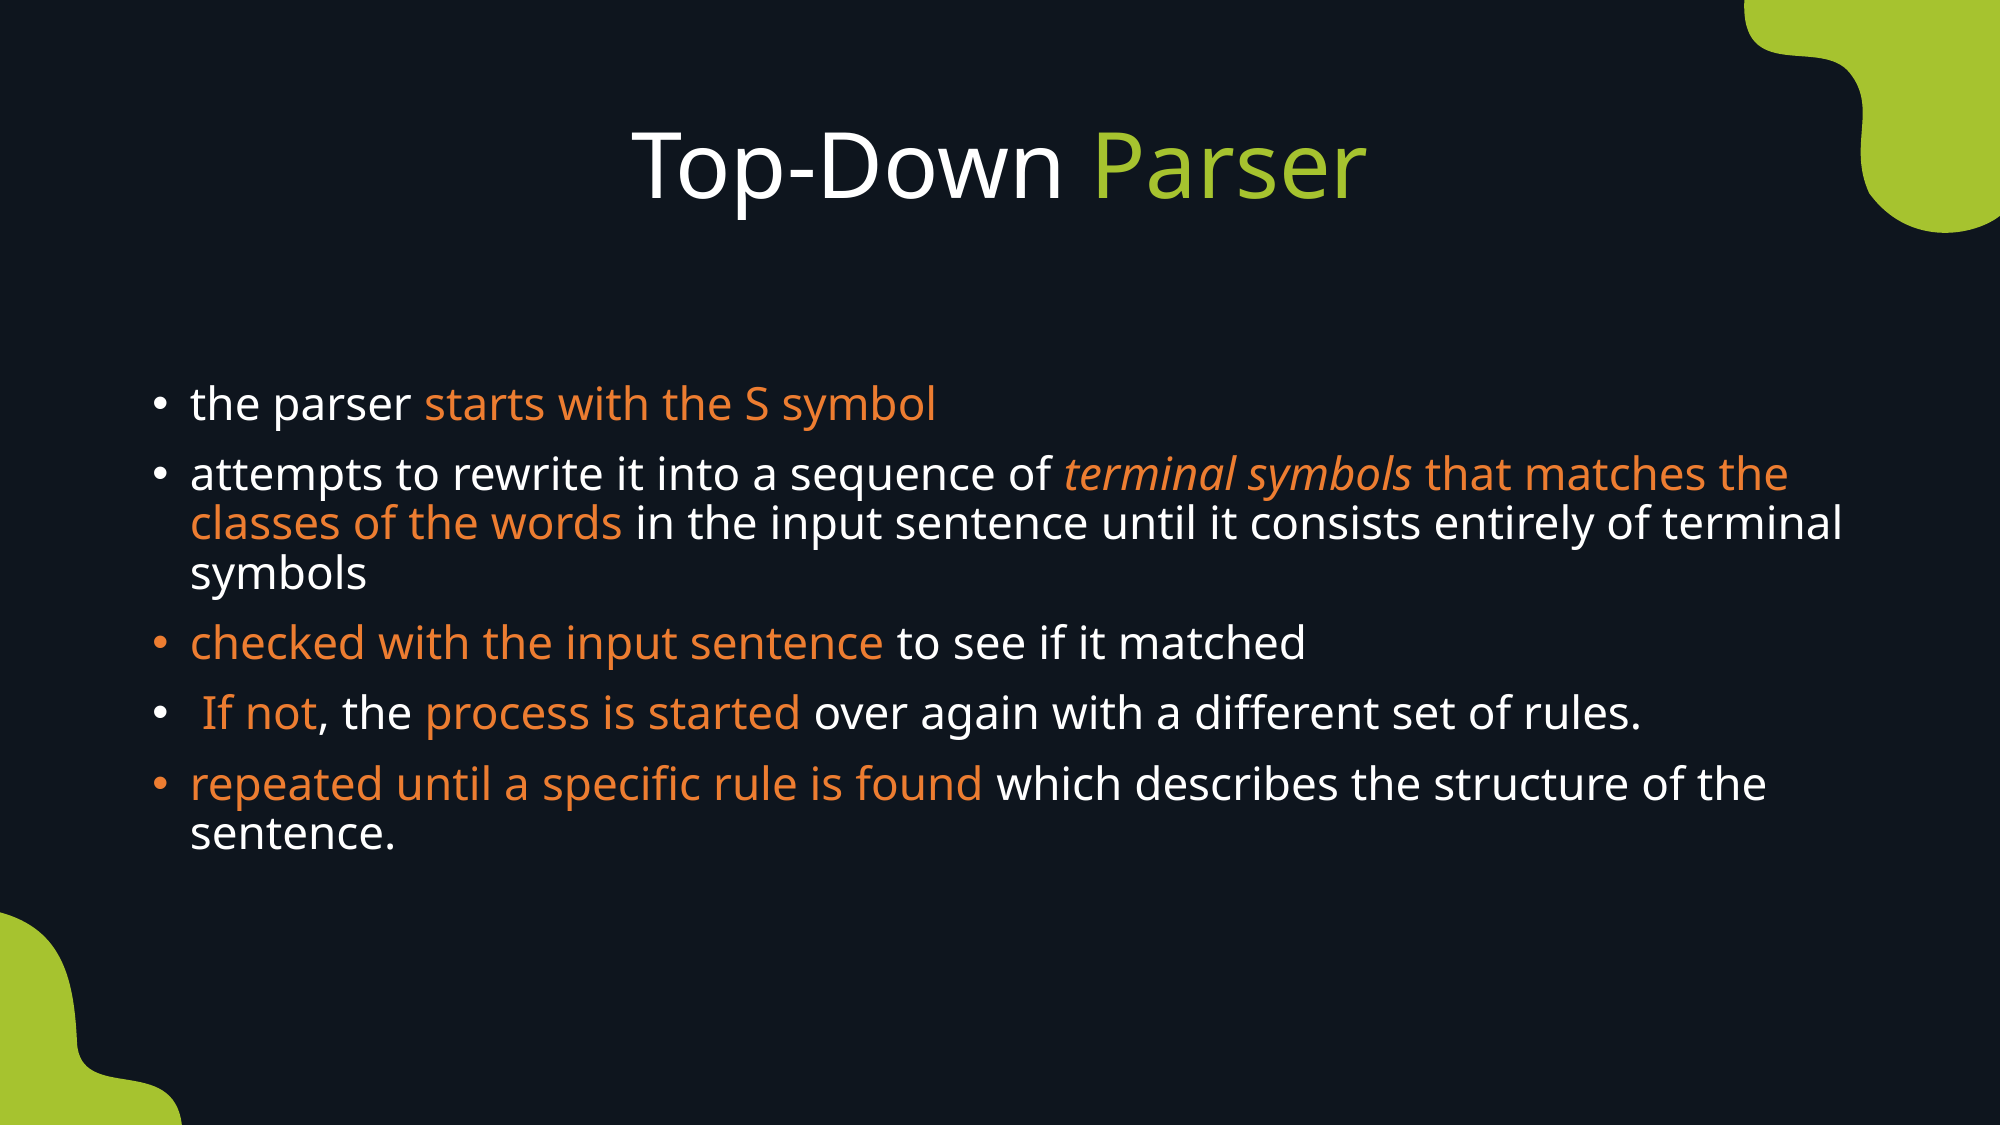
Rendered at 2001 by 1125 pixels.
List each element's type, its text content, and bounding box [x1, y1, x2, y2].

list the parser starts with the S symbol attempts to rewrite it into a sequence of terminal symbols that matches the classes of the words in the input sentence until it consists entirely of terminal symbols checked with the input sentence to see if it matched If not, the process is started over again with a different set of rules. repeated until a specific rule is found which describes the structure of the sentence. [137, 372, 1863, 868]
text_box [0, 911, 183, 1125]
text_box [1743, 0, 2000, 234]
title Top-Down Parser [137, 59, 1863, 278]
